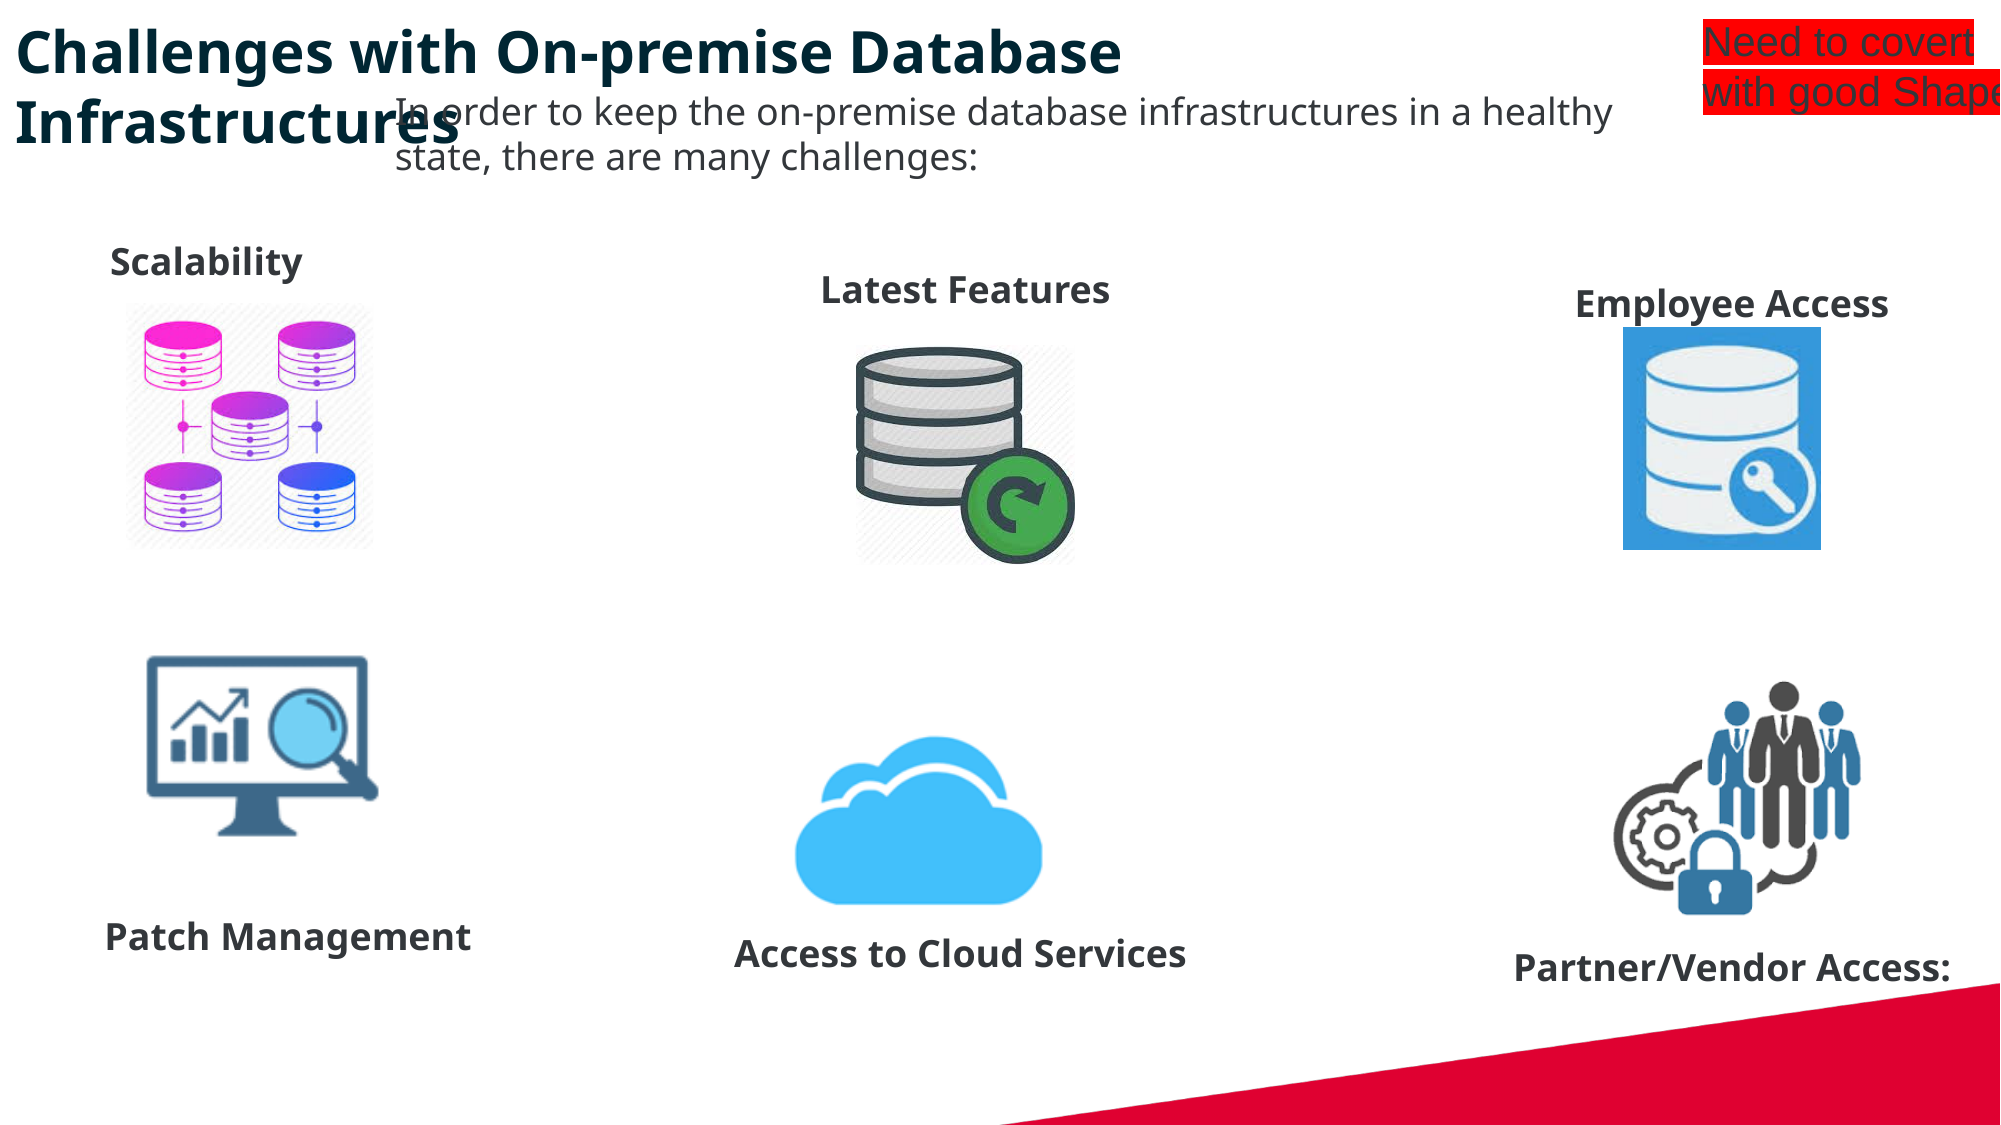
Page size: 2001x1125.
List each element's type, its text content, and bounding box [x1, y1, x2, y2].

picture [1612, 672, 1862, 922]
text_box Partner/Vendor Access: [1498, 936, 1967, 997]
text_box Employee Access [1559, 272, 1905, 332]
picture [1623, 327, 1821, 550]
text_box In order to keep the on-premise database infrastructures in a healthy state, there are many challenges: [379, 80, 1718, 186]
text_box Patch Management [89, 906, 487, 966]
picture [115, 597, 407, 894]
text_box Scalability [95, 231, 318, 291]
text_box Latest Features [805, 258, 1126, 319]
text_box Challenges with On-premise Database Infrastructures [0, 0, 1583, 170]
picture [789, 725, 1049, 913]
text_box Access to Cloud Services [719, 922, 1212, 983]
text_box Need to covert with good Shape [1687, 0, 2000, 130]
picture [988, 983, 2000, 1125]
picture [856, 345, 1076, 565]
picture [126, 302, 374, 550]
